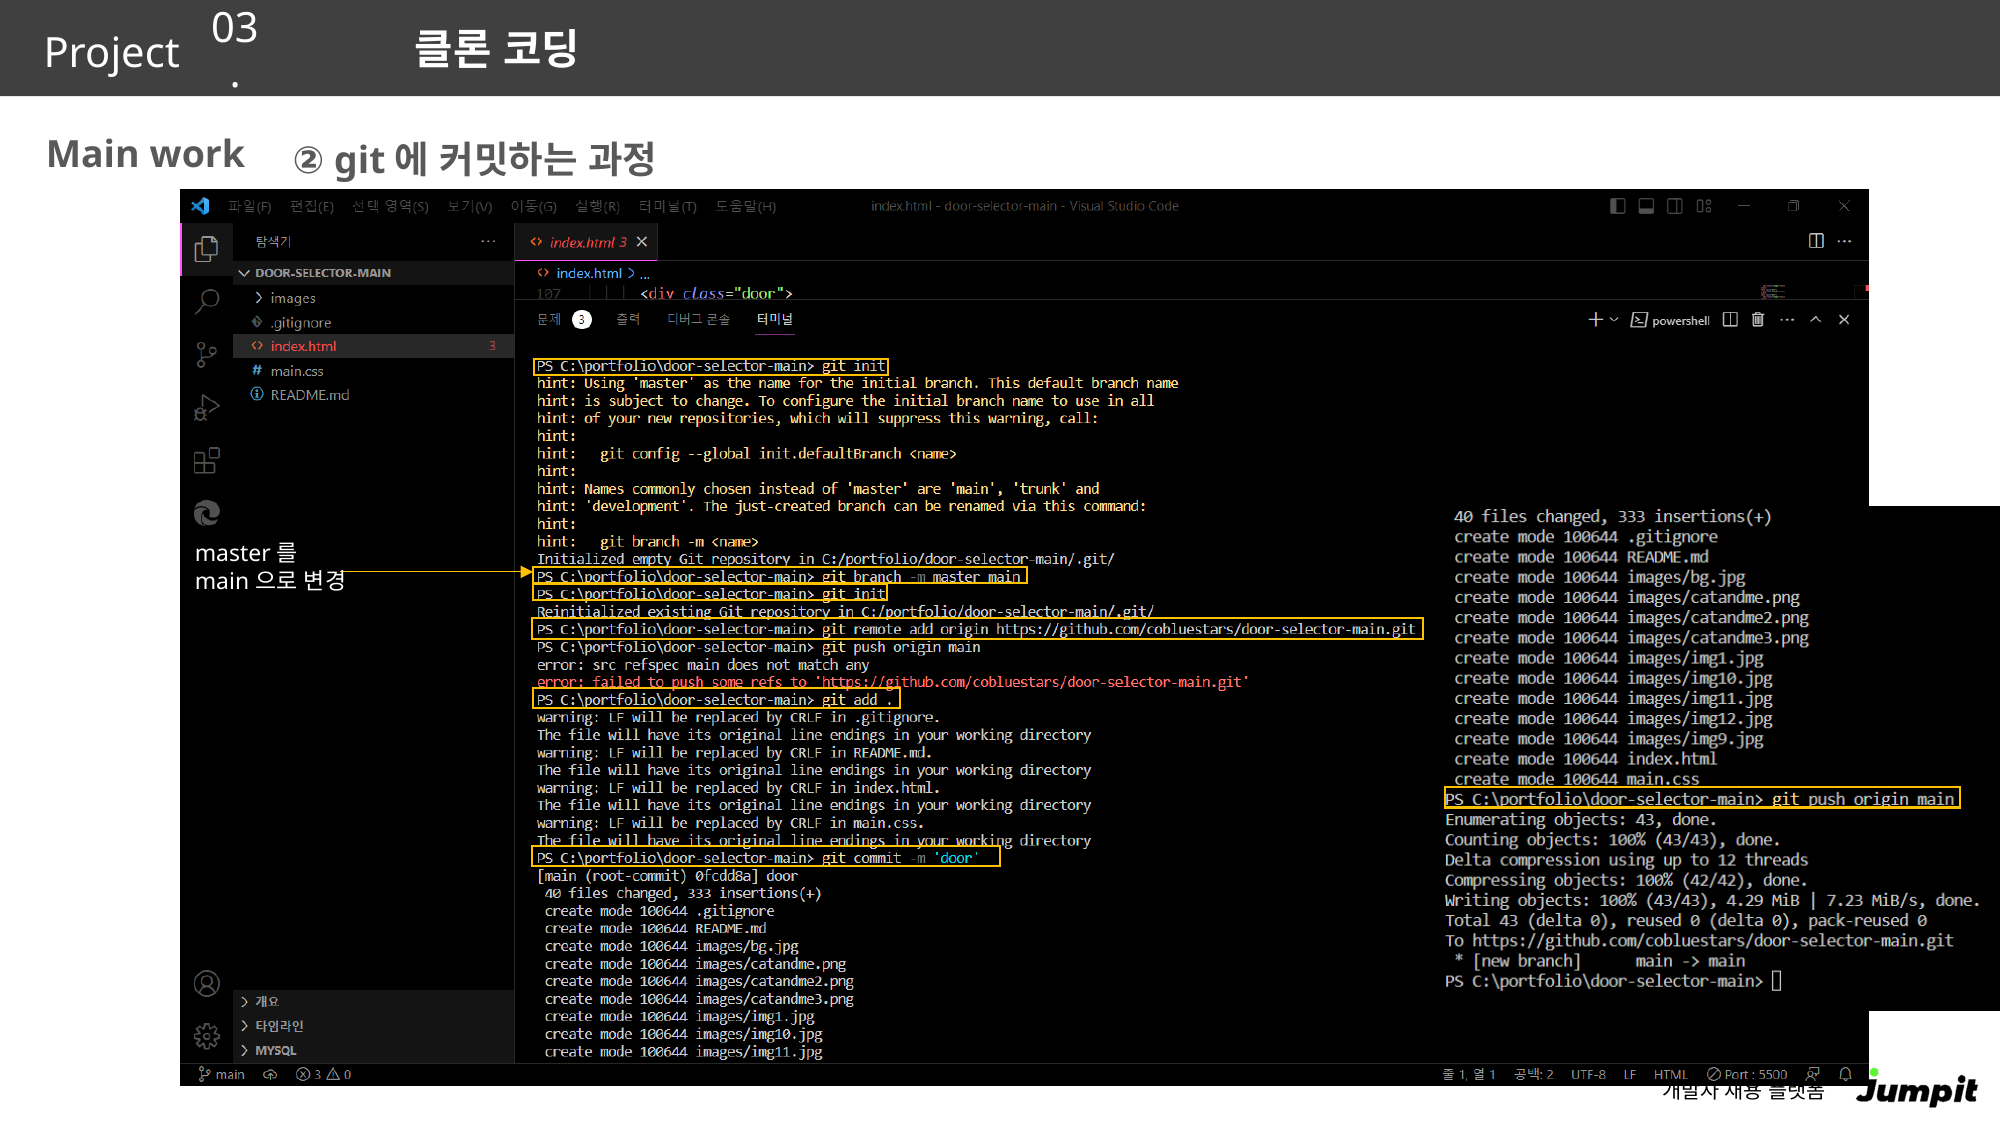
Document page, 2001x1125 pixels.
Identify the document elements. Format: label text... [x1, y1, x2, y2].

list 클론 코딩 [399, 20, 1707, 82]
picture [180, 189, 2000, 1113]
list ② git에 커밋하는 과정 [277, 133, 1856, 189]
list 03. [192, 20, 278, 82]
